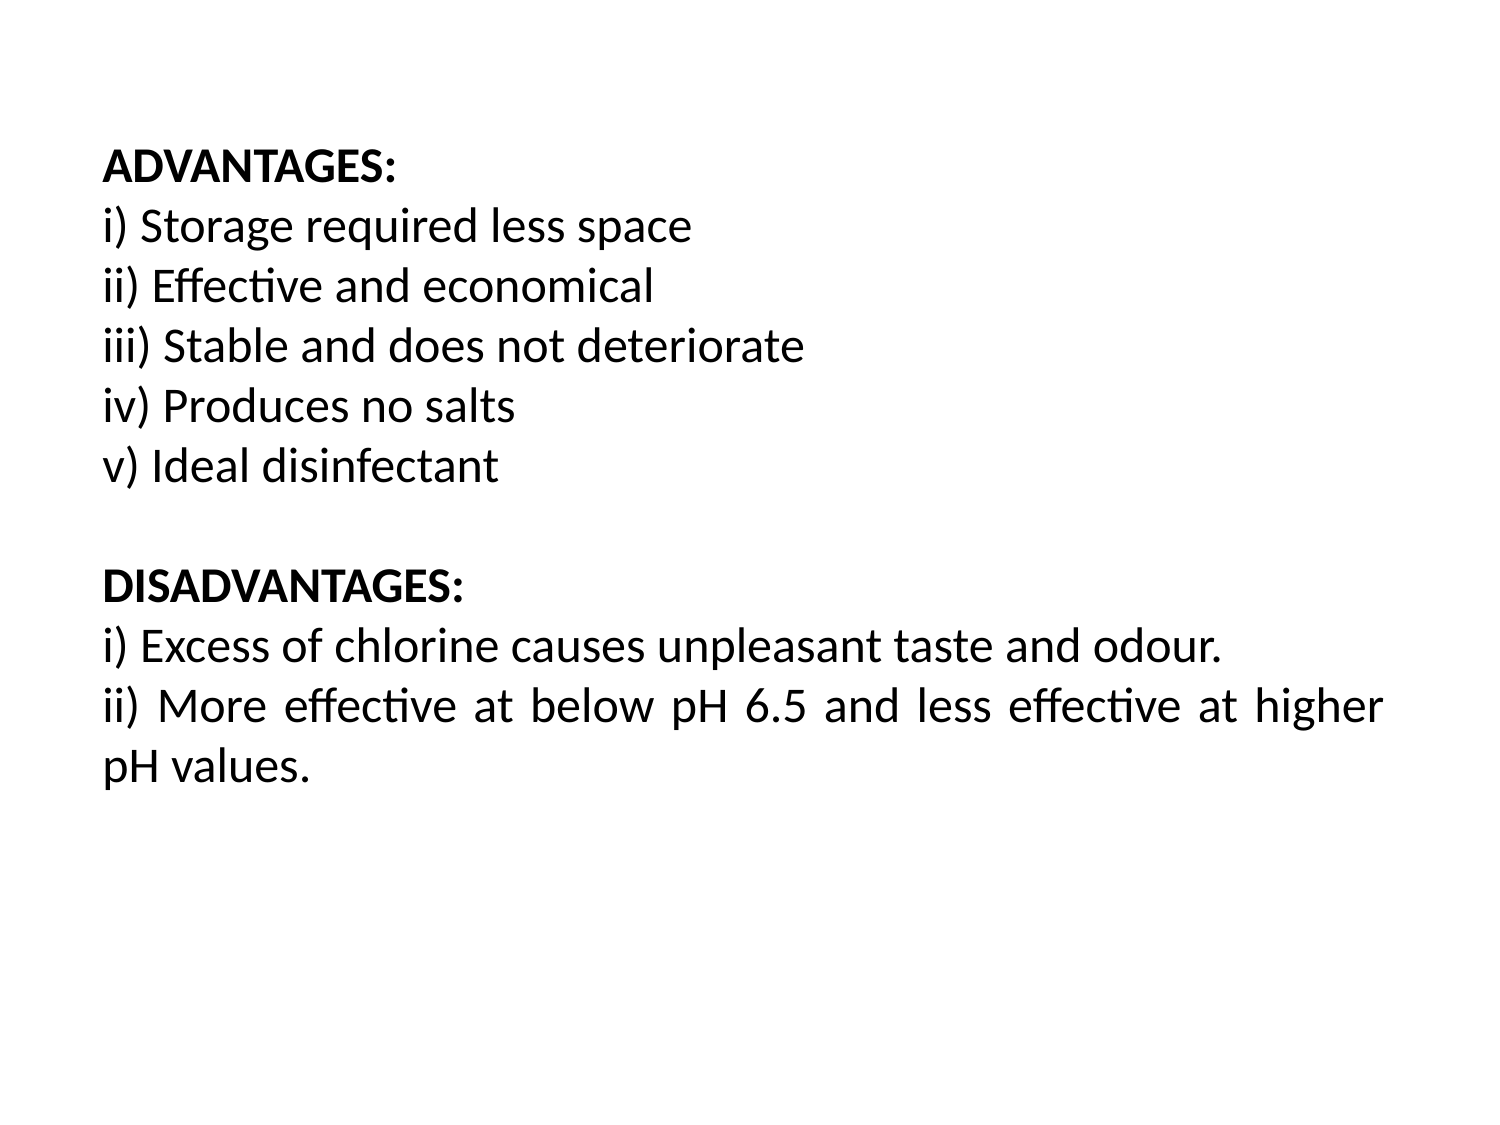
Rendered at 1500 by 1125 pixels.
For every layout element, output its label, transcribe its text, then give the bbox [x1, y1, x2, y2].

text_box ADVANTAGES: i) Storage required less space ii) Effective and economical iii) Stable and does not deteriorate iv) Produces no salts v) Ideal disinfectant DISADVANTAGES: i) Excess of chlorine causes unpleasant taste and odour. ii) More effective at below pH 6.5 and less effective at higher pH values. [87, 124, 1400, 800]
